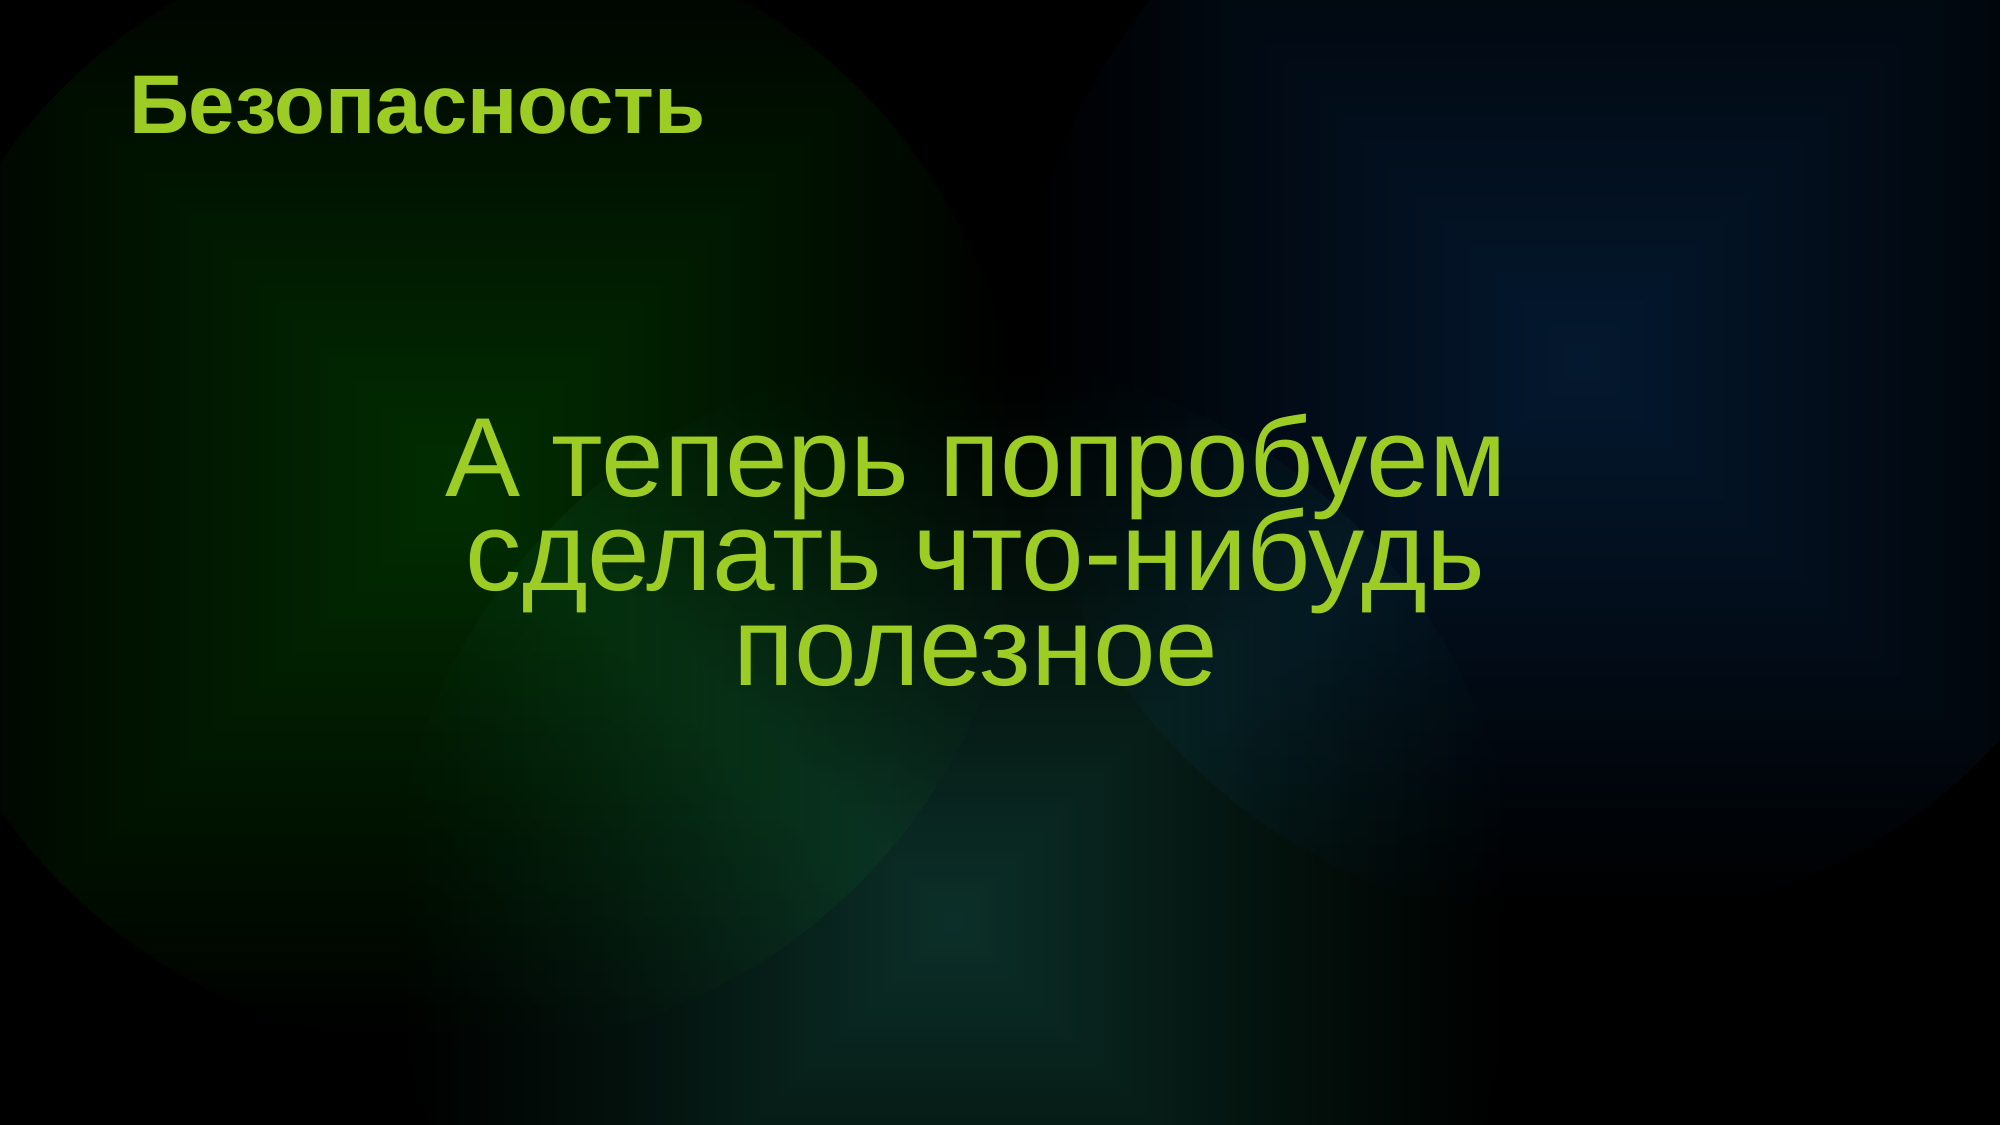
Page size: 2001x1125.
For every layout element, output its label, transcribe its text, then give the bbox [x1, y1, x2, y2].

text_box А теперь попробуем сделать что-нибудь полезное [328, 416, 1623, 709]
text_box Безопасность [124, 73, 1209, 153]
